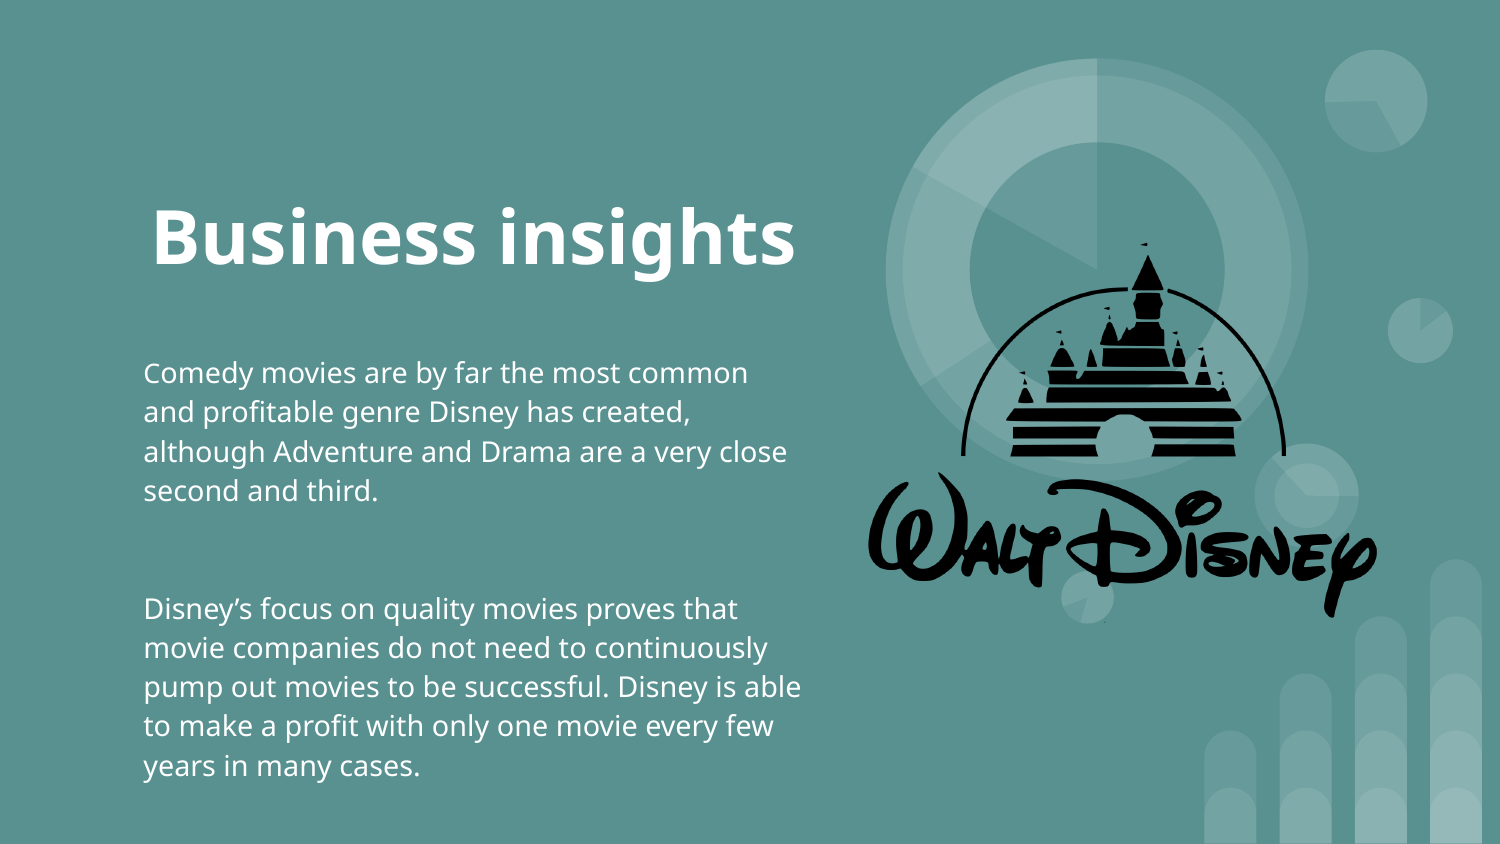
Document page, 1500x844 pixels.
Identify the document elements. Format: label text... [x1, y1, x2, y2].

title Business insights [135, 82, 834, 337]
subtitle Comedy movies are by far the most common and profitable genre Disney has created, although Adventure and Drama are a very close second and third. Disney’s focus on quality movies proves that movie companies do not need to continuously pump out movies to be successful. Disney is able to make a profit with only one movie every few years in many cases. [128, 337, 819, 802]
picture [800, 215, 1444, 644]
